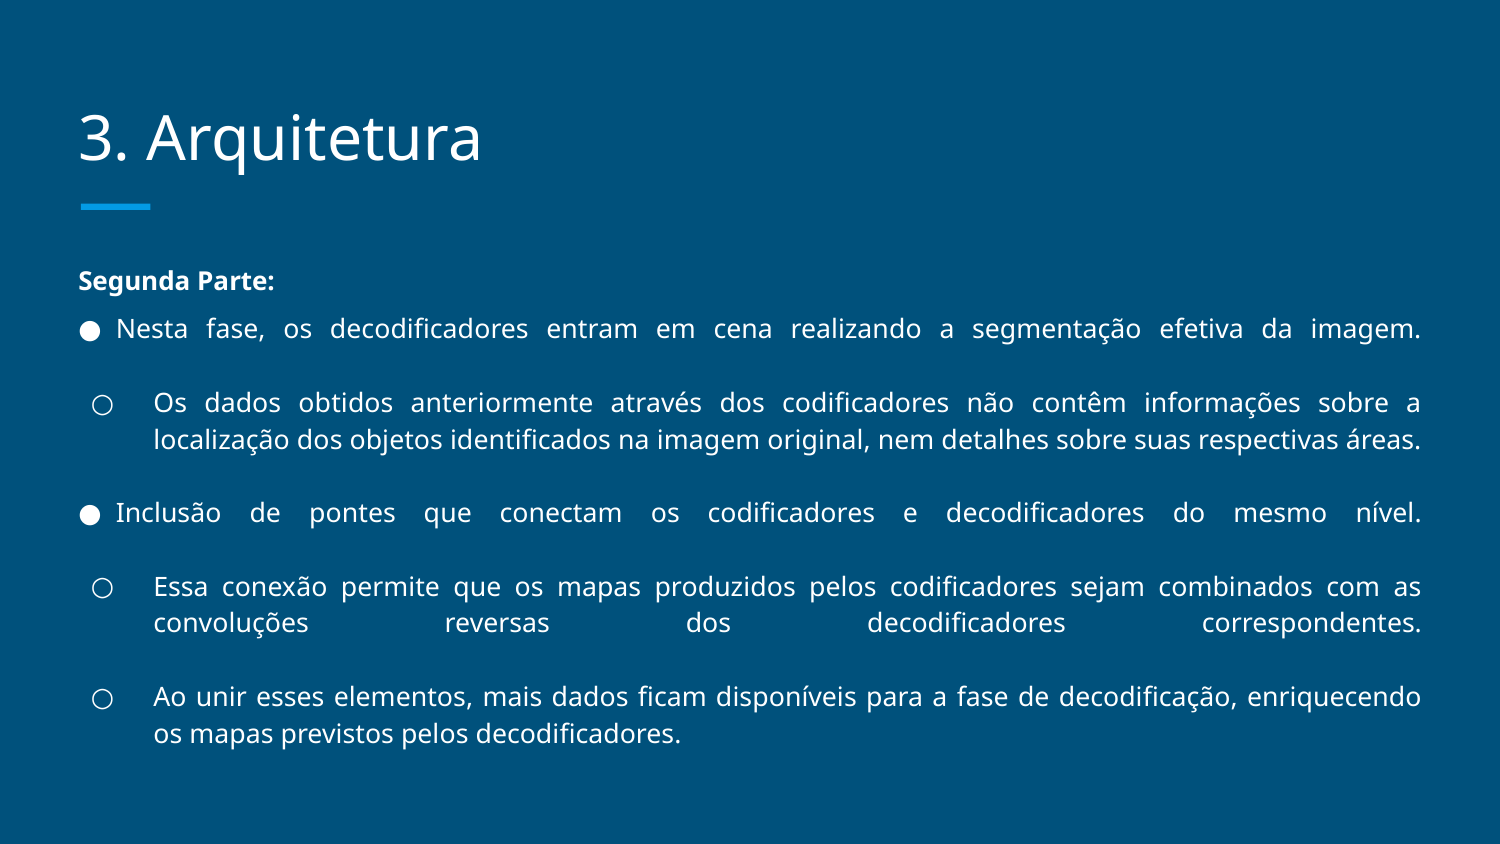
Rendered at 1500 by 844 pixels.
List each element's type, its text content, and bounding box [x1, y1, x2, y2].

text_box 3. Arquitetura [63, 75, 1437, 188]
text_box Segunda Parte: Nesta fase, os decodificadores entram em cena realizando a segmentação efetiva da imagem. Os dados obtidos anteriormente através dos codificadores não contêm informações sobre a localização dos objetos identificados na imagem original, nem detalhes sobre suas respectivas áreas. Inclusão de pontes que conectam os codificadores e decodificadores do mesmo nível. Essa conexão permite que os mapas produzidos pelos codificadores sejam combinados com as convoluções reversas dos decodificadores correspondentes. Ao unir esses elementos, mais dados ficam disponíveis para a fase de decodificação, enriquecendo os mapas previstos pelos decodificadores. [63, 244, 1437, 810]
